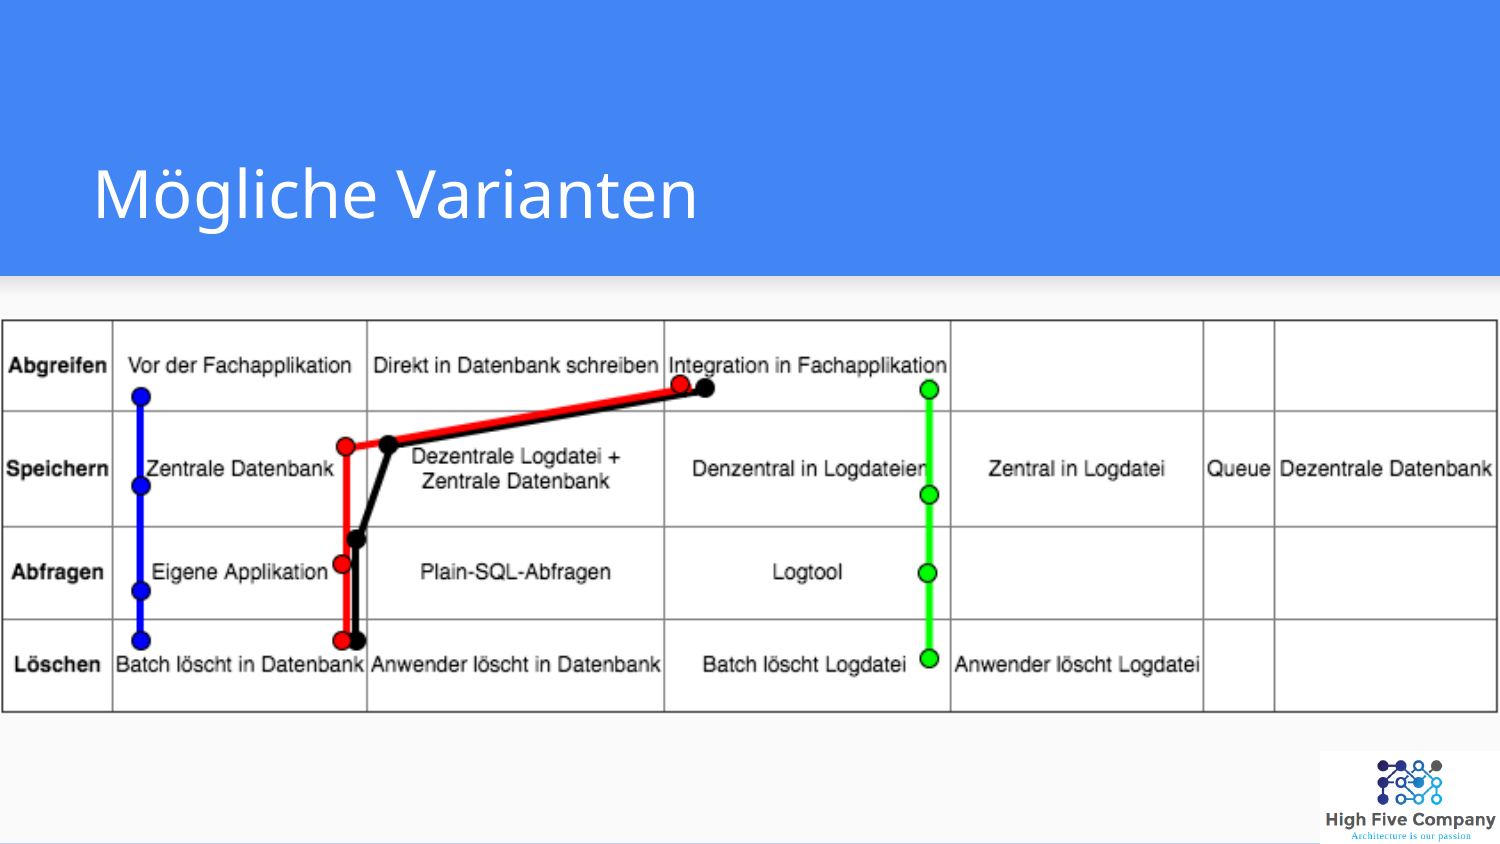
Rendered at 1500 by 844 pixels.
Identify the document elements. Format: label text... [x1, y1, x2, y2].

picture [1319, 750, 1500, 844]
title Mögliche Varianten [77, 121, 1427, 248]
picture [0, 317, 1500, 716]
